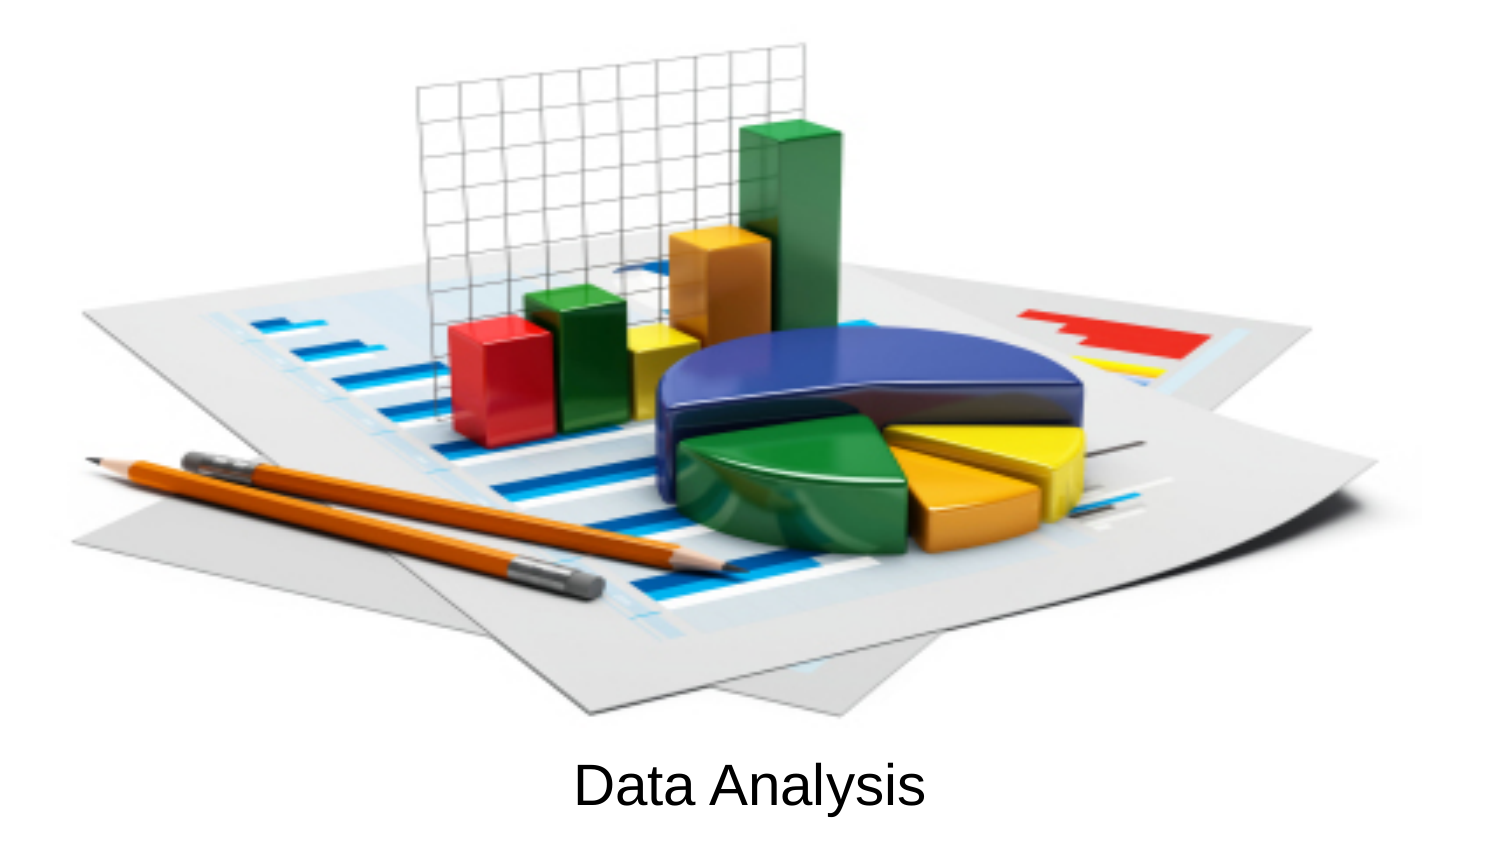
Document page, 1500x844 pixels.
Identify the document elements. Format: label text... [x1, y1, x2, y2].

title Data Analysis [51, 731, 1449, 826]
picture [24, 24, 1422, 729]
